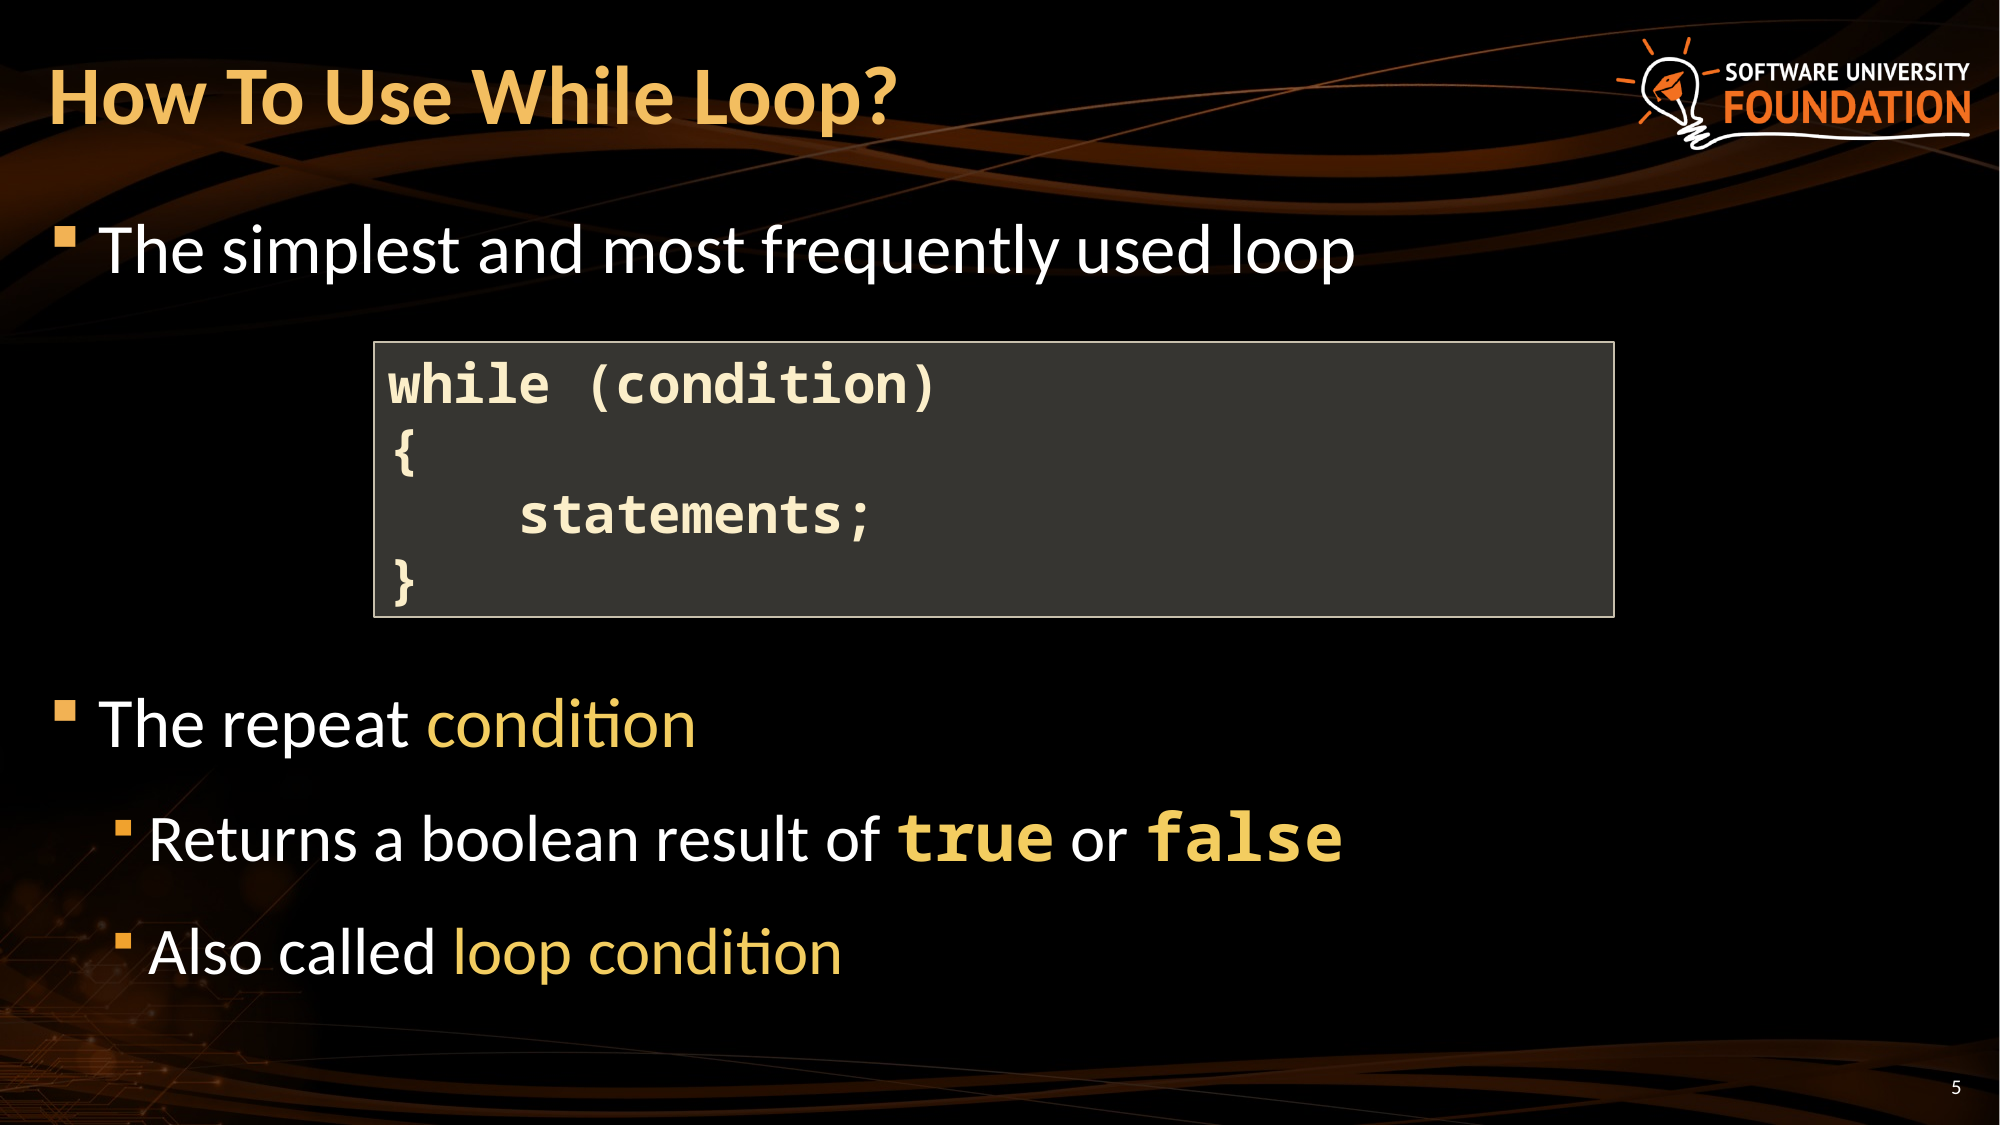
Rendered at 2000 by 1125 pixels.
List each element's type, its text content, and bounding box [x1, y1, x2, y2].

slide_number 5 [1897, 1070, 1968, 1103]
text_box while (condition) { statements; } [373, 342, 1614, 618]
title How To Use While Loop? [30, 6, 1602, 189]
picture [0, 0, 2000, 1125]
list The simplest and most frequently used loop The repeat condition Returns a boolean result of true or false Also called loop condition [31, 188, 1968, 1103]
